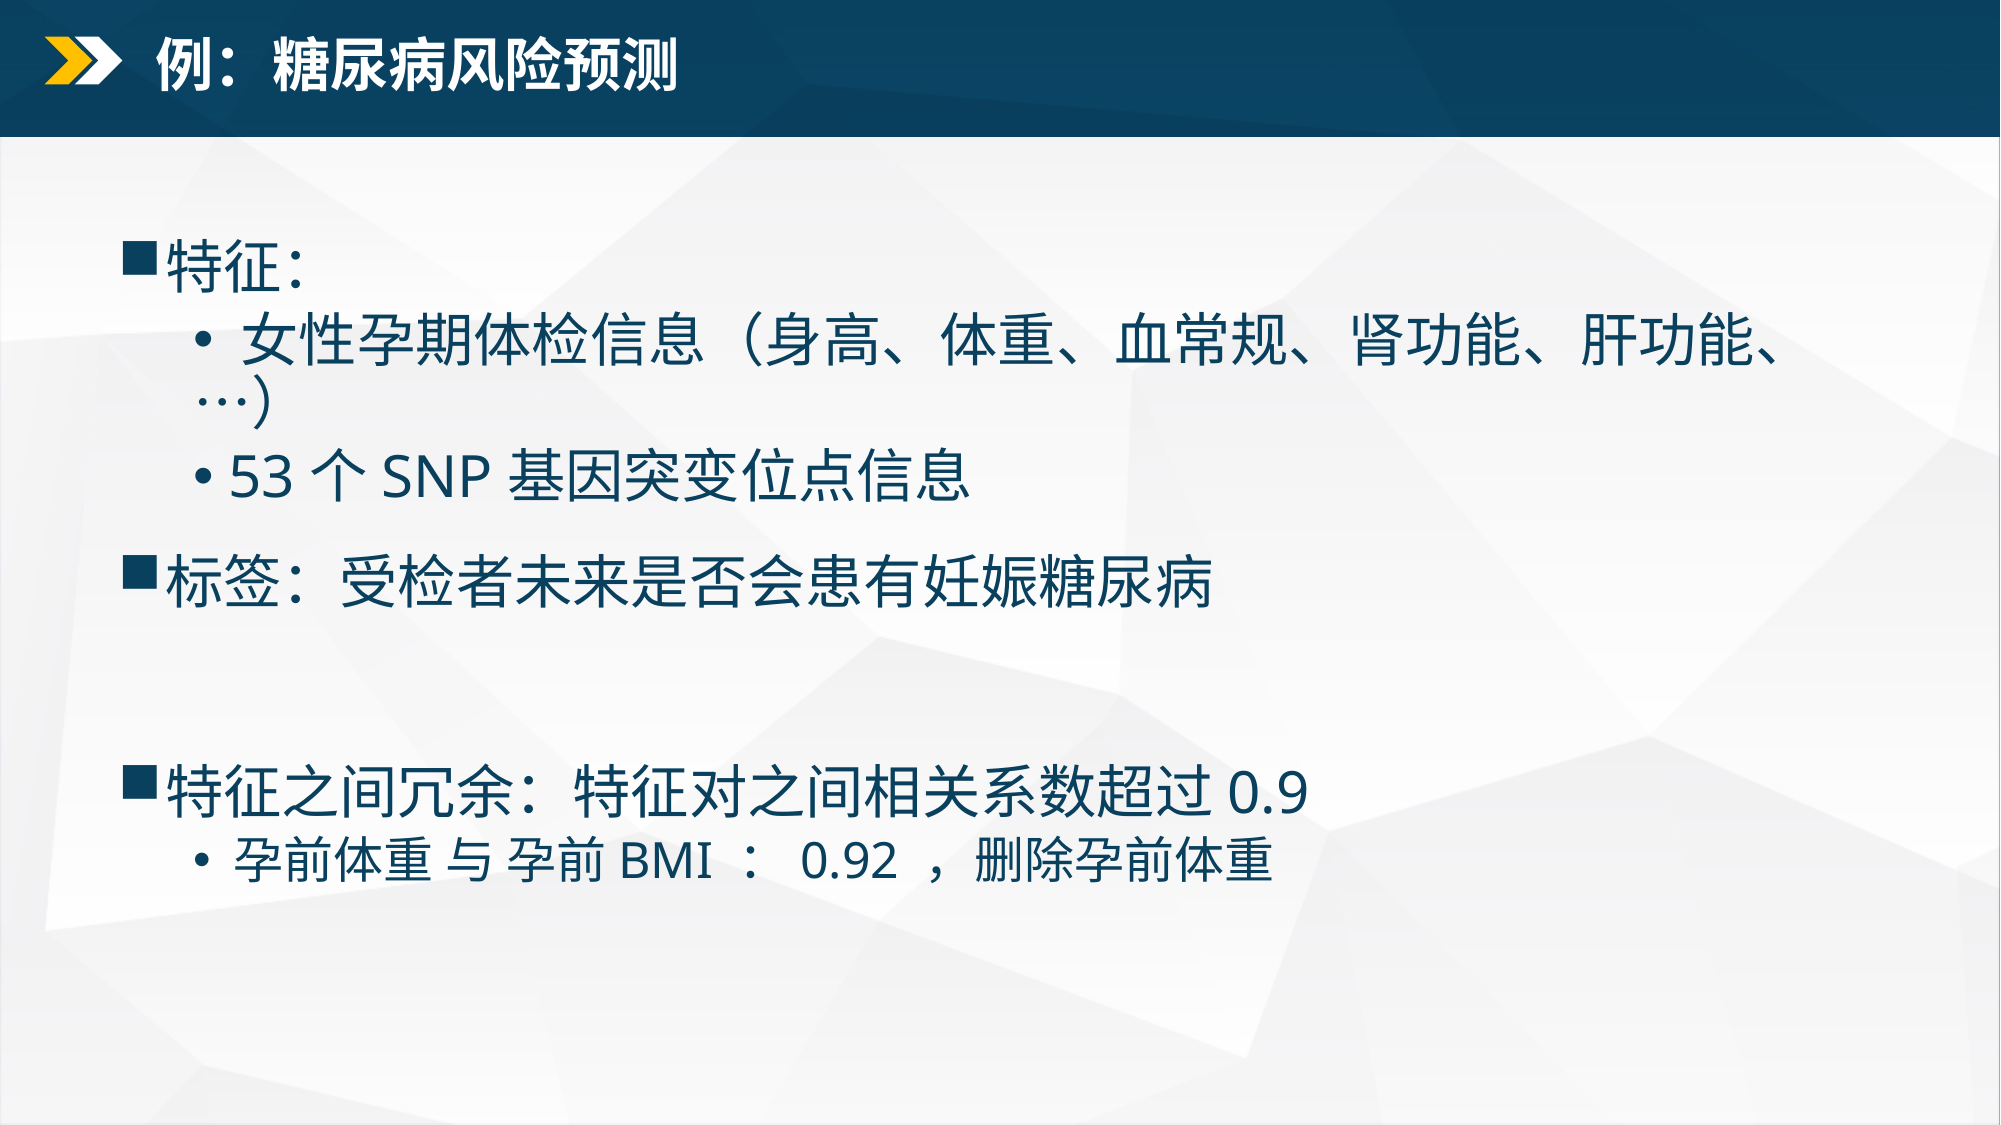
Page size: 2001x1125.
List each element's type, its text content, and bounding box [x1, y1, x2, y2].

list 例：糖尿病风险预测 [140, 28, 1027, 93]
picture [0, 0, 2000, 1125]
list 特征： 女性孕期体检信息（身高、体重、血常规、肾功能、肝功能、…） 53个SNP基因突变位点信息 标签：受检者未来是否会患有妊娠糖尿病 特征之间冗余：特征对之间相关系数超过0.9 孕前体重 与 孕前BMI ：0.92 ，删除孕前体重 [103, 188, 1940, 1048]
